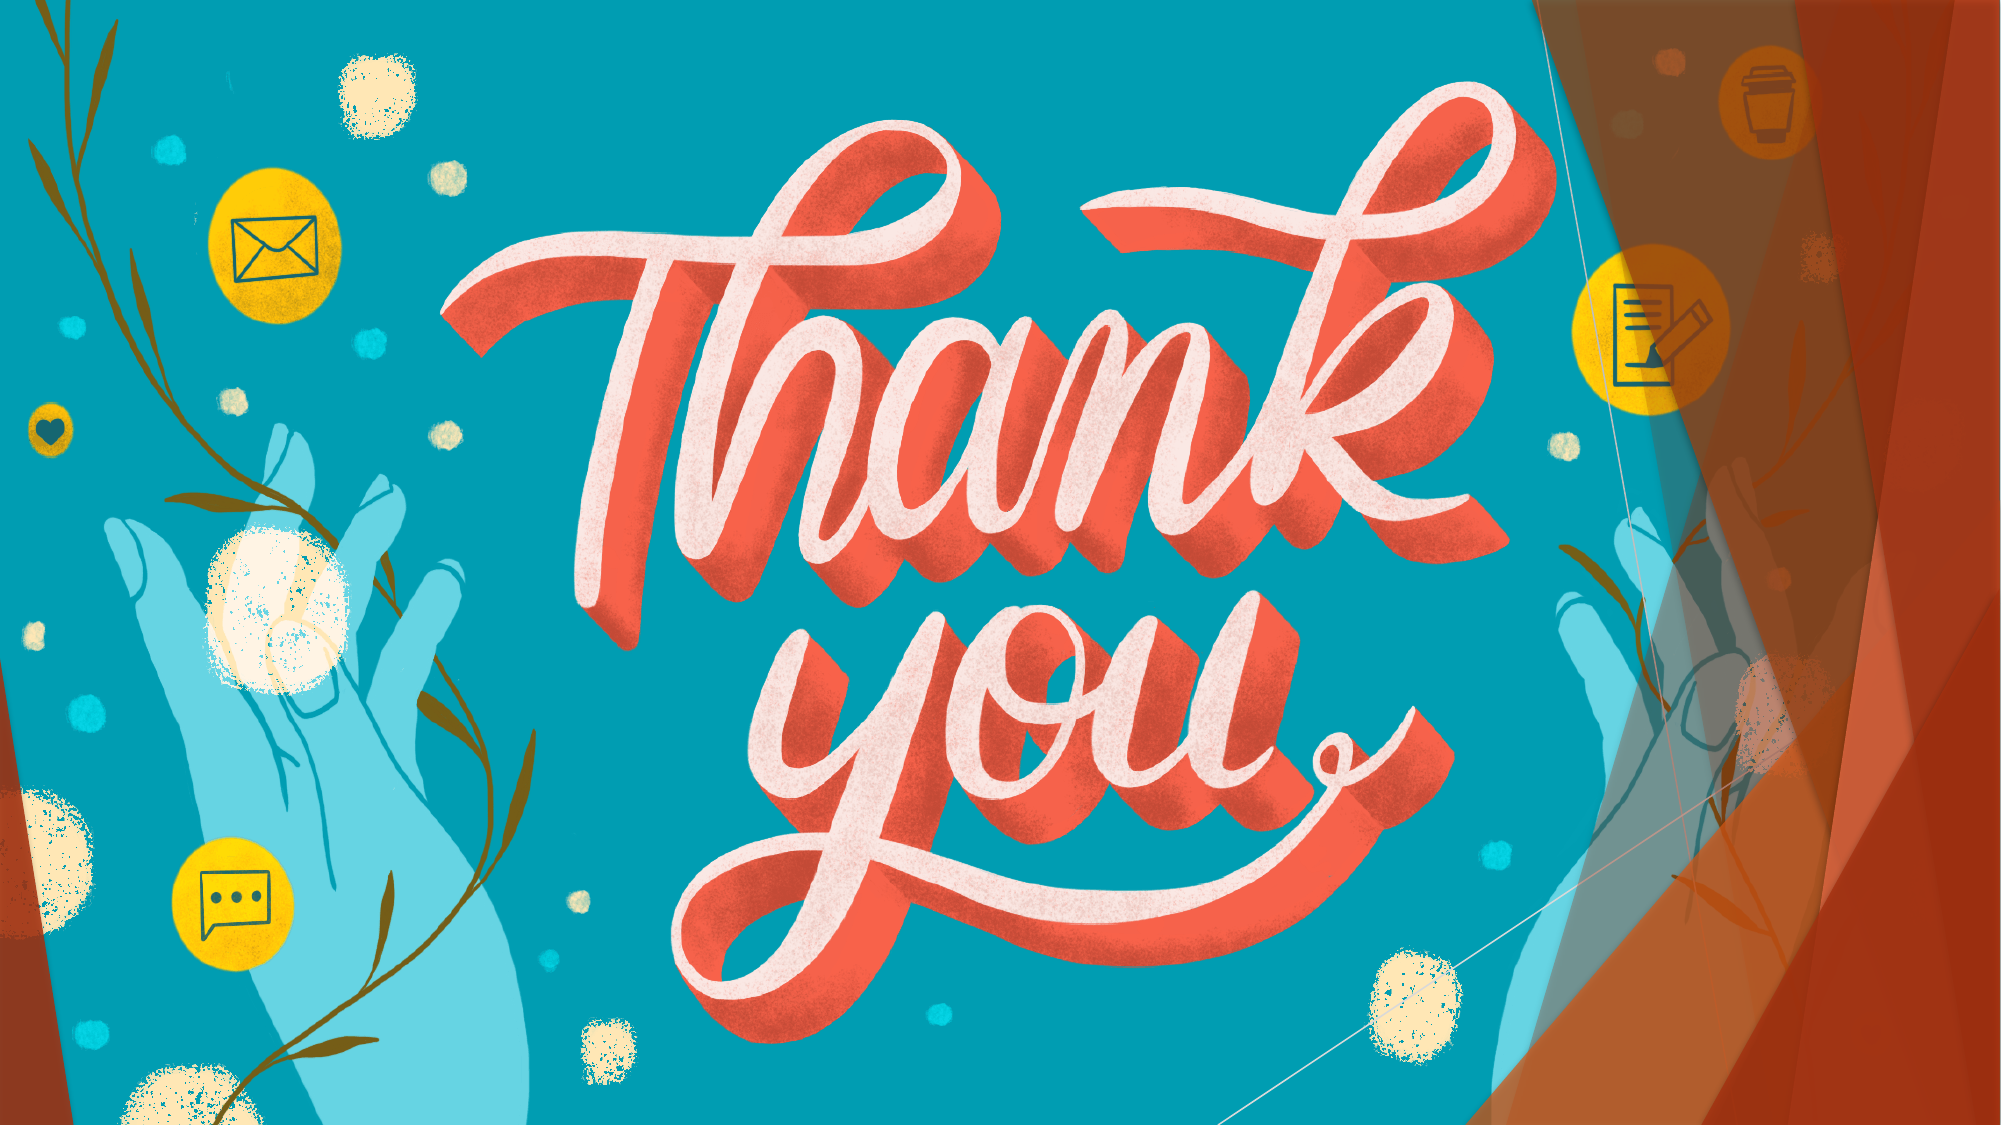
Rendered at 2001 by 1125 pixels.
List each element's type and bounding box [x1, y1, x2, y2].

picture [0, 0, 1650, 1125]
picture [1221, 888, 1576, 1125]
picture [1547, 46, 1674, 635]
